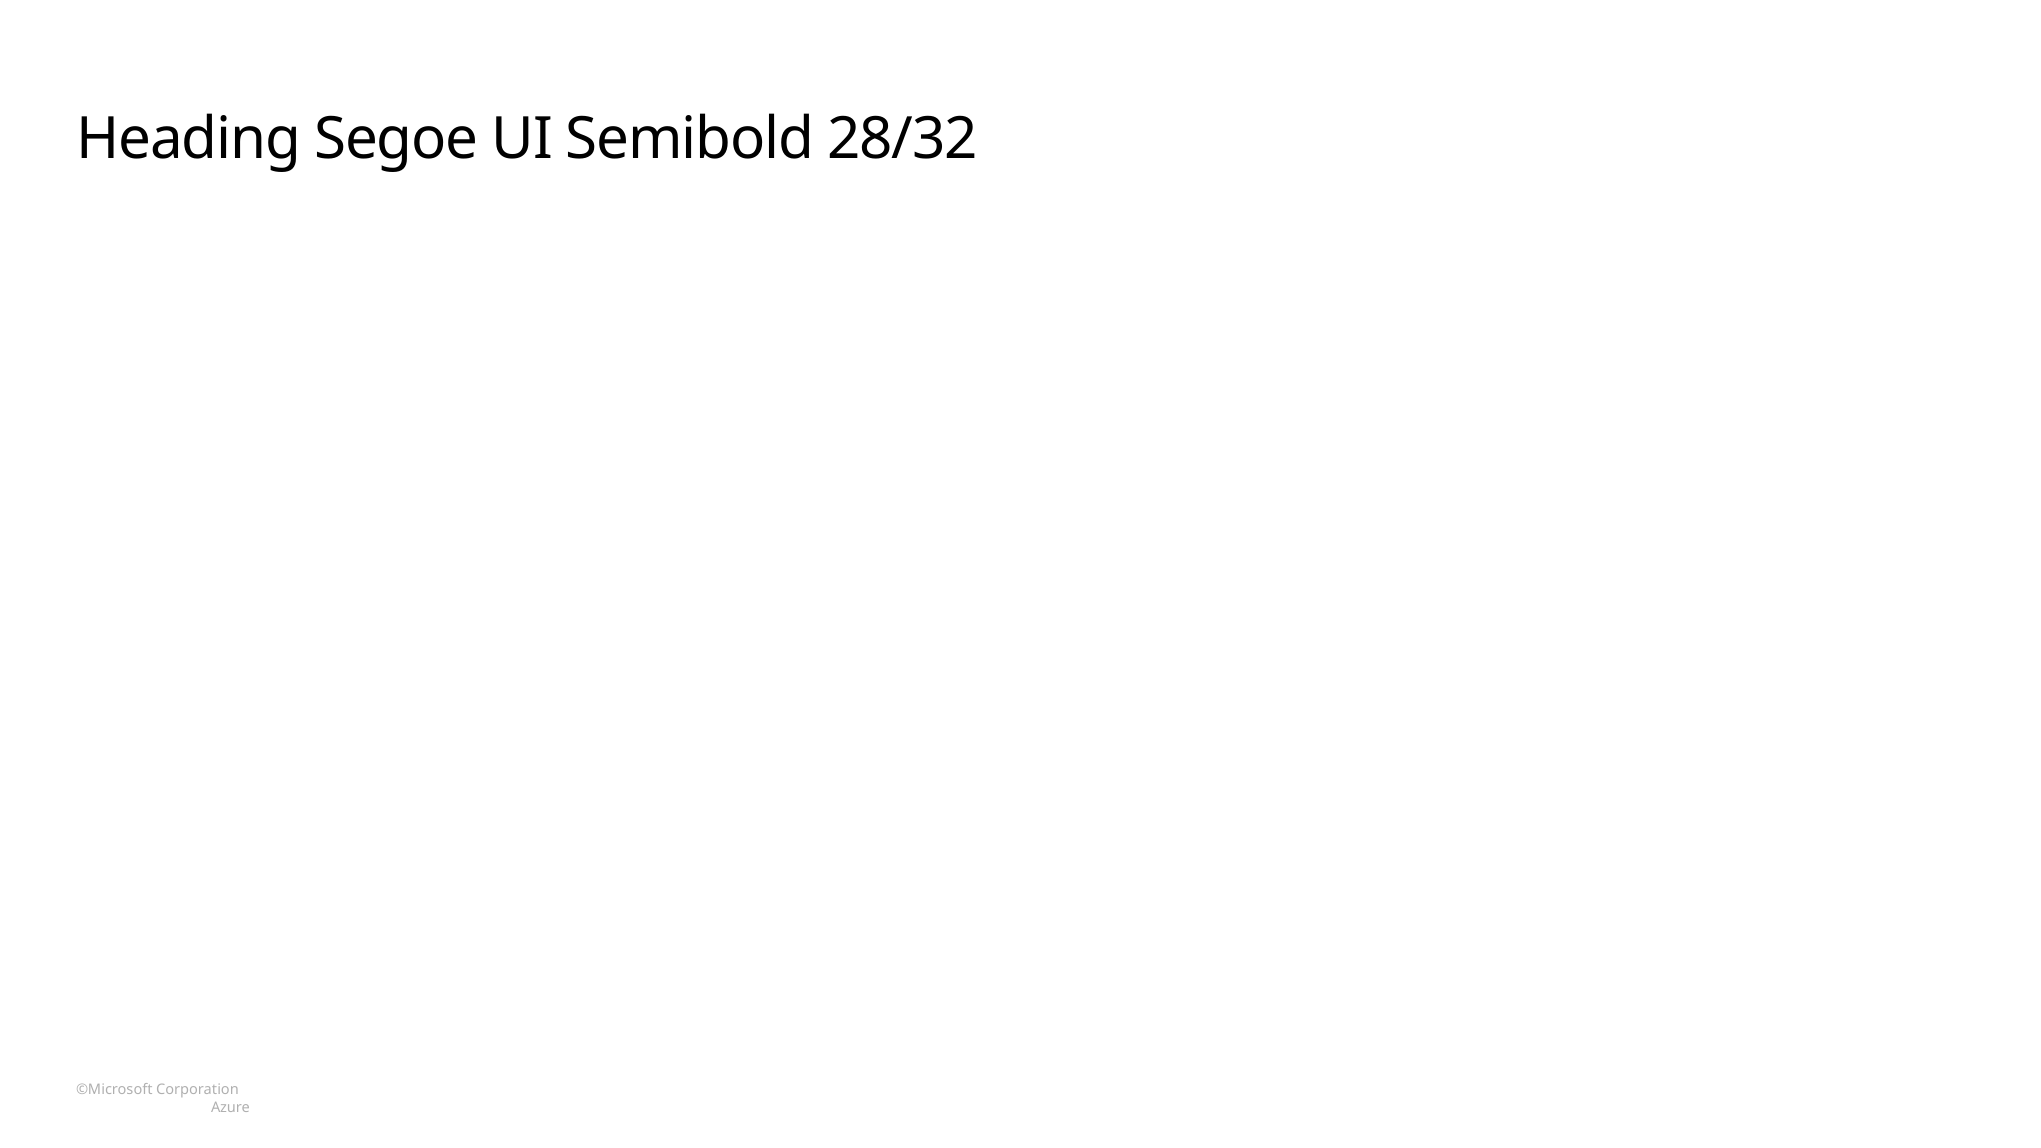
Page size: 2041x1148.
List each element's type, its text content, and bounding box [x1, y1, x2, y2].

title Heading Segoe UI Semibold 28/32 [76, 103, 1969, 172]
